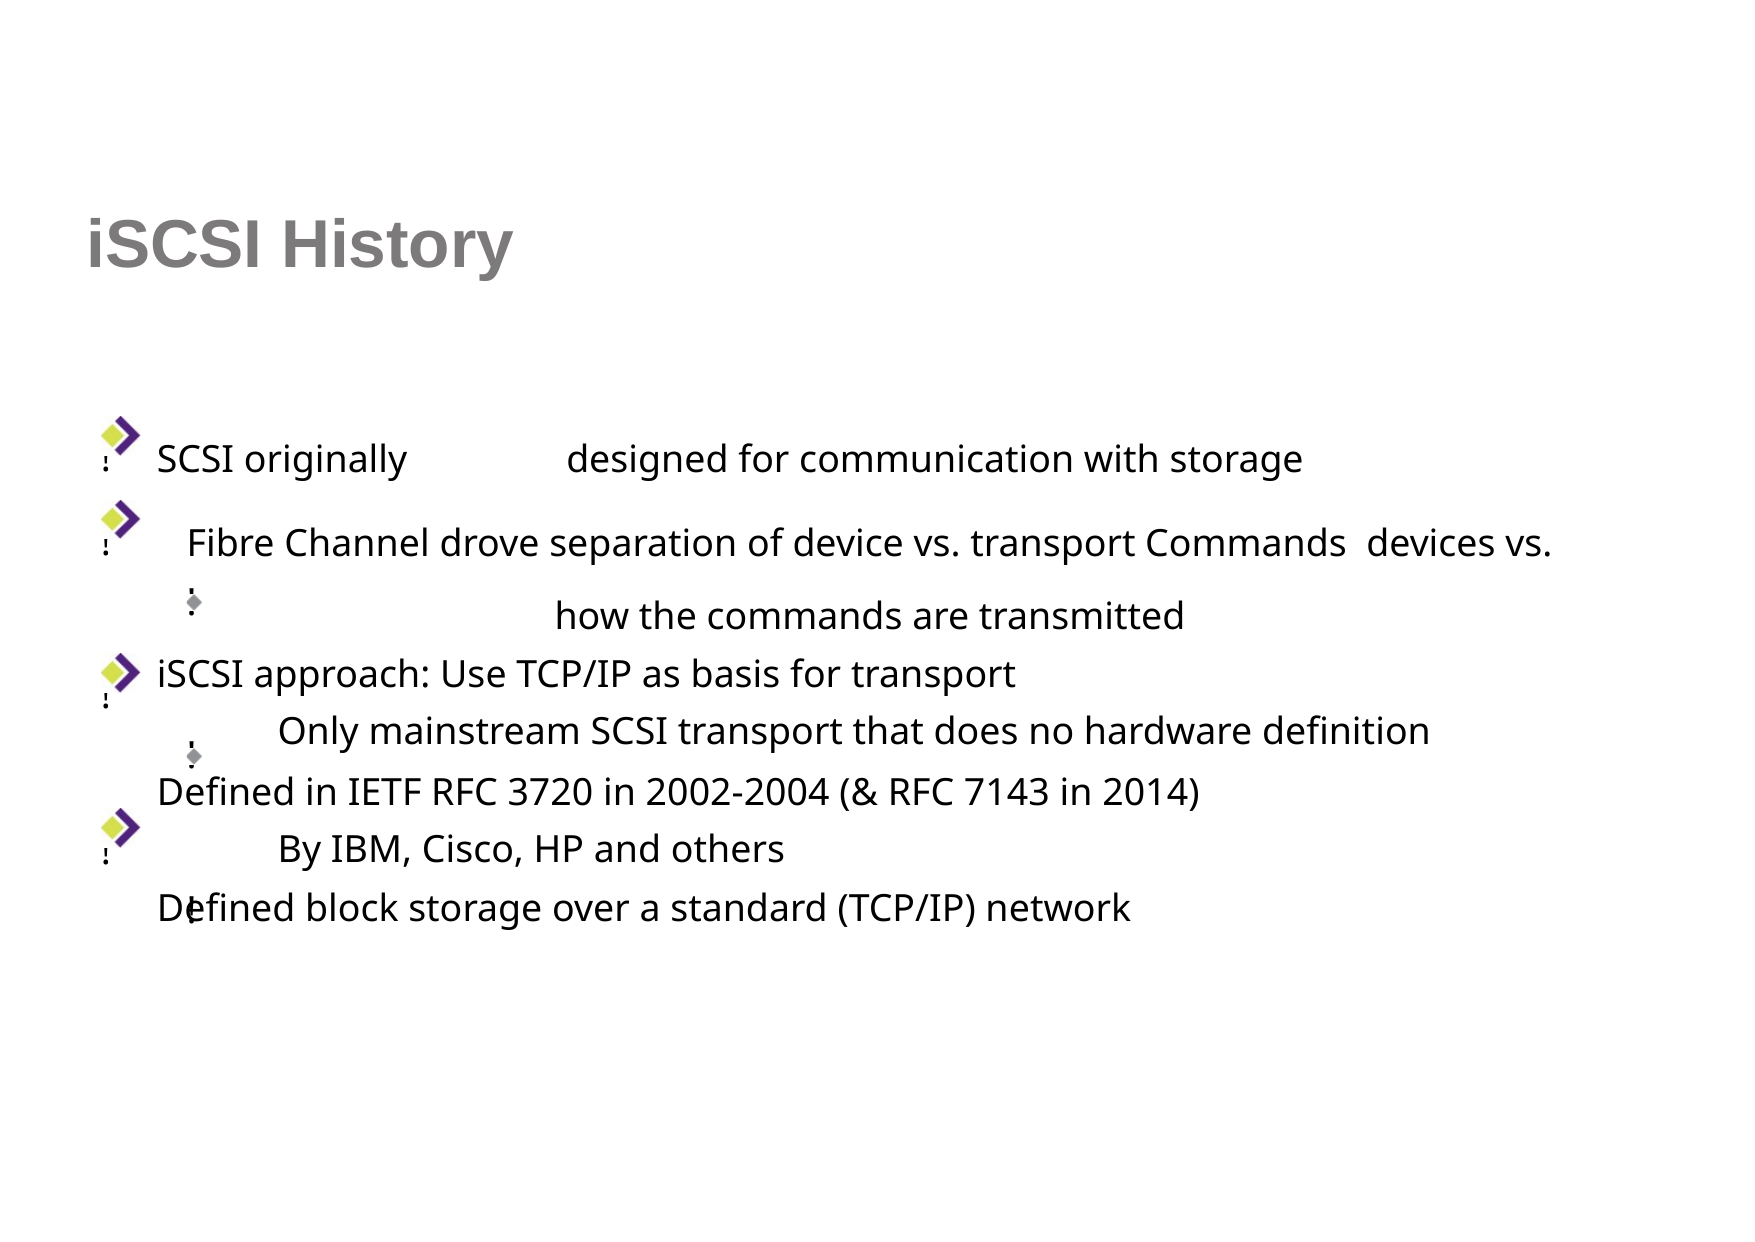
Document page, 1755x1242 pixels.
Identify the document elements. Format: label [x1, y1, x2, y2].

text_box [100, 489, 1660, 1017]
text_box [84, 196, 531, 269]
text_box [564, 406, 1640, 469]
text_box [100, 406, 561, 471]
